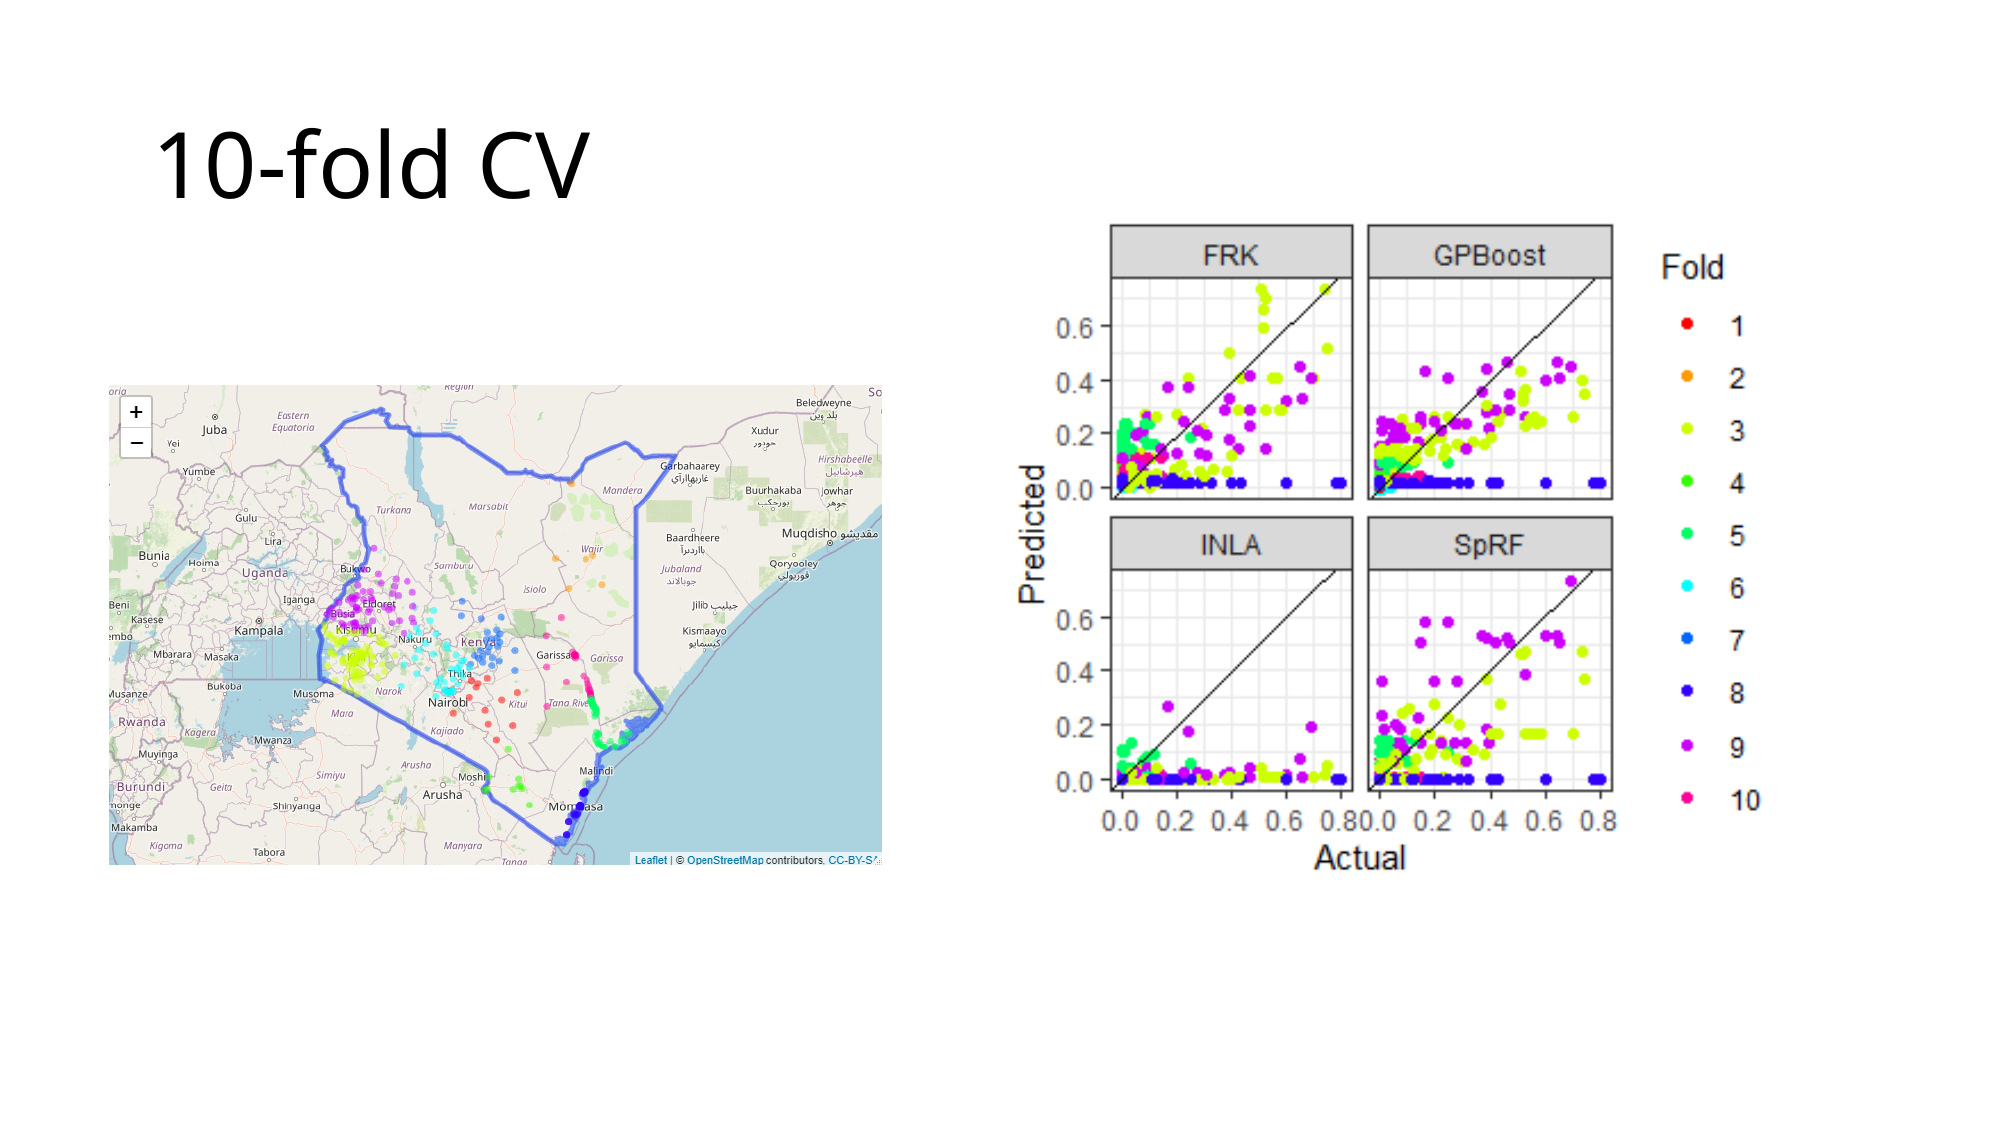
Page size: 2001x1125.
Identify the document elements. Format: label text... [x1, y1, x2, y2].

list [109, 385, 882, 865]
title 10-fold CV [137, 59, 1863, 278]
picture [999, 209, 1796, 893]
